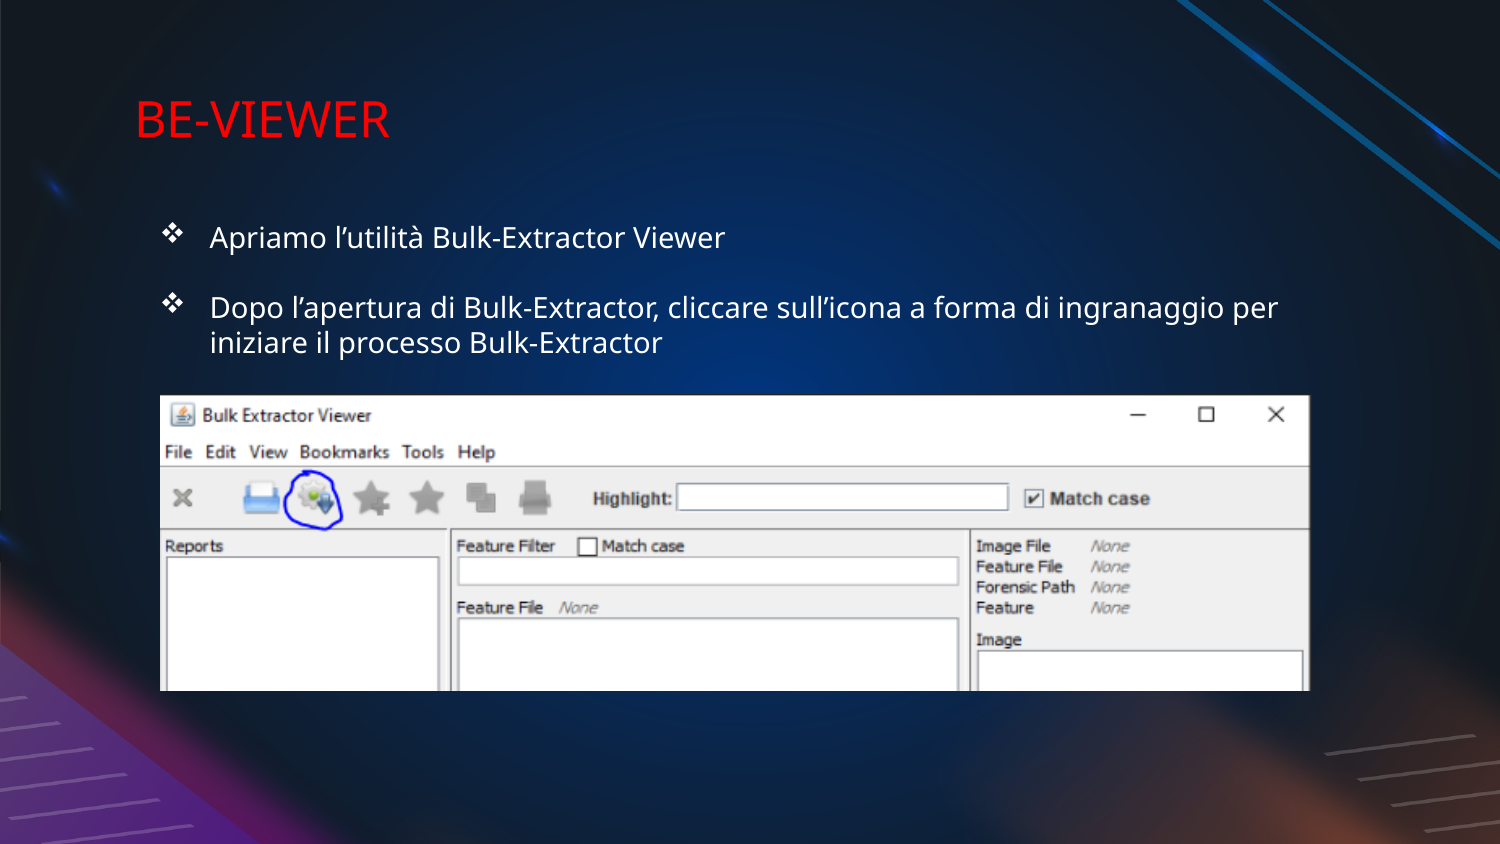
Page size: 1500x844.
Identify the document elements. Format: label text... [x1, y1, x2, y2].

picture [0, 0, 1500, 844]
title BE-VIEWER [119, 72, 1449, 167]
list Apriamo l’utilità Bulk-Extractor Viewer Dopo l’apertura di Bulk-Extractor, cliccare sull’icona a forma di ingranaggio per iniziare il processo Bulk-Extractor [119, 204, 1312, 723]
